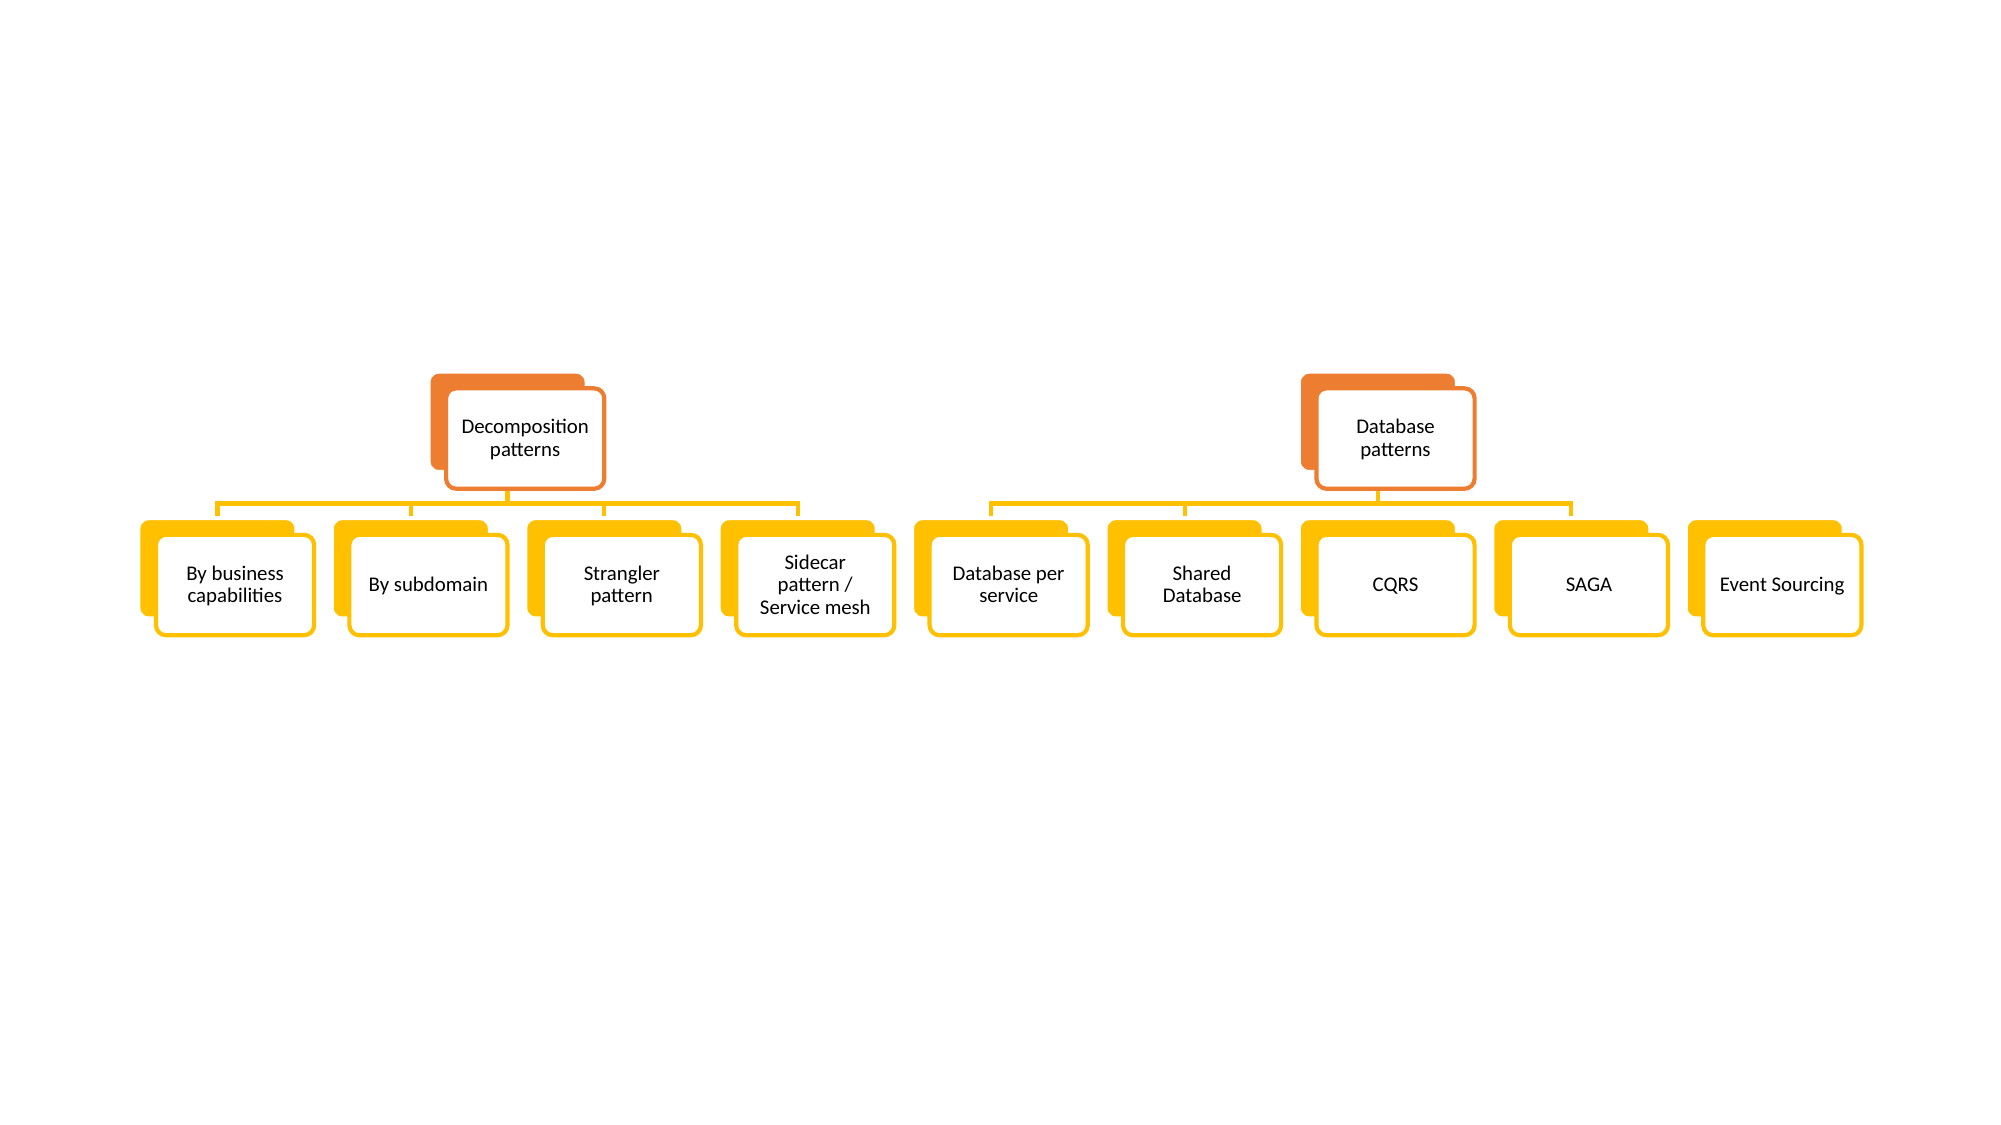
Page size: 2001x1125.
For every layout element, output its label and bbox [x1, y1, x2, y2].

text_box [138, 371, 1862, 636]
